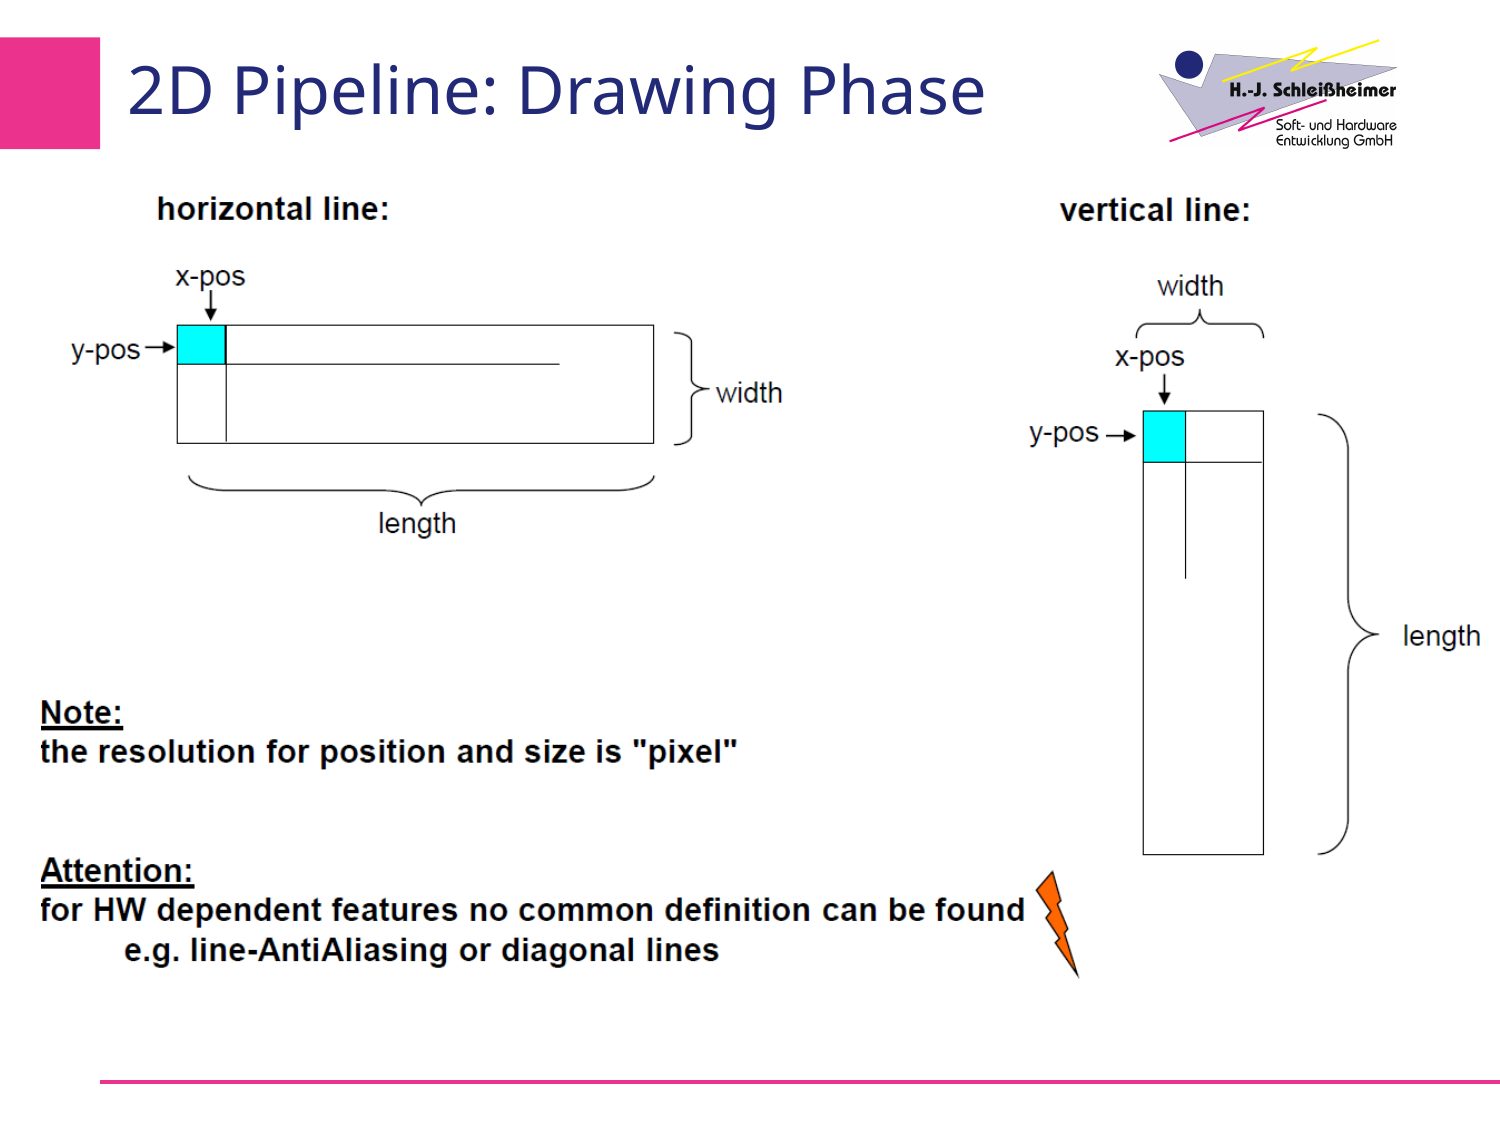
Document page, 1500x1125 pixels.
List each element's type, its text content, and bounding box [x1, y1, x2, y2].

title 2D Pipeline: Drawing Phase [127, 23, 1158, 152]
picture [41, 172, 1500, 989]
picture [1159, 39, 1397, 149]
